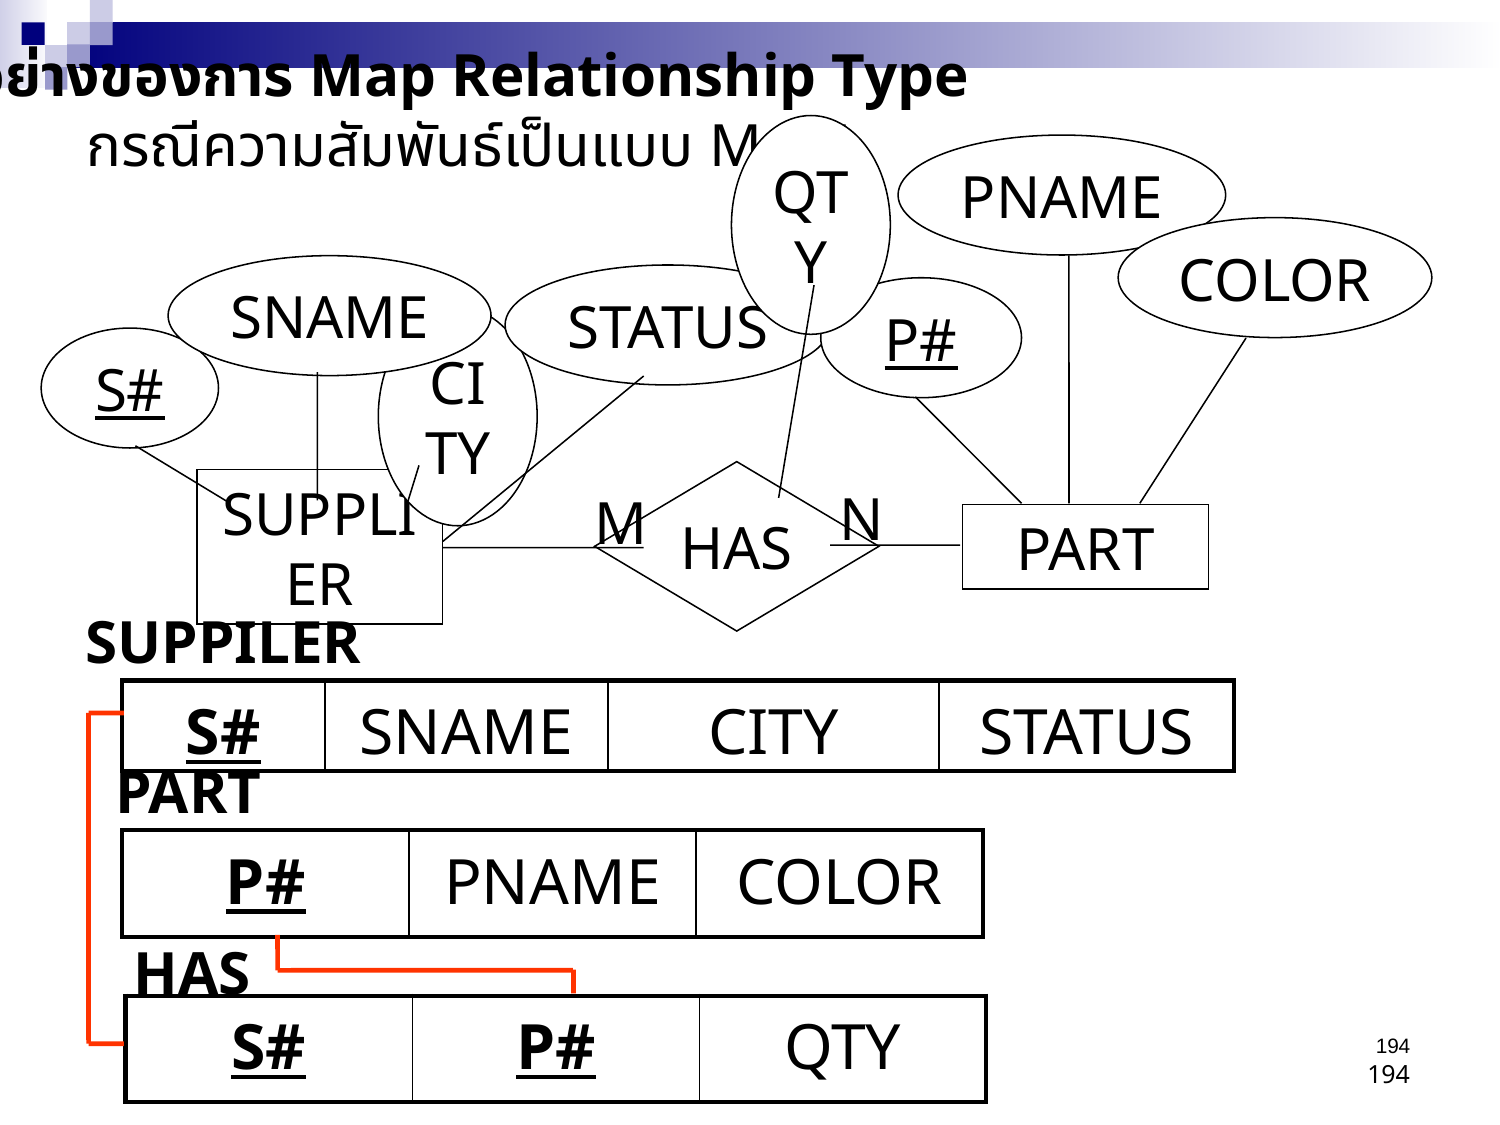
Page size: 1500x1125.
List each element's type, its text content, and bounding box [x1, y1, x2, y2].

table_header S# [128, 998, 412, 1100]
text_box SUPPILER [70, 597, 377, 683]
text_box QTY [731, 115, 891, 335]
text_box HAS [624, 461, 856, 632]
text_box SUPPLIER [196, 469, 443, 625]
text_box P# [820, 277, 1022, 398]
text_box HAS [118, 928, 266, 1014]
text_box M [580, 478, 663, 564]
text_box ตัวอย่างของการ Map Relationship Type กรณีความสัมพันธ์เป็นแบบ M : N [0, 30, 984, 186]
table_header STATUS [940, 683, 1232, 769]
table_header SNAME [326, 683, 607, 769]
text_box PART [962, 504, 1209, 589]
text_box COLOR [1118, 217, 1432, 338]
text_box CITY [378, 317, 538, 526]
table_header P# [413, 998, 699, 1100]
table_header P# [124, 832, 408, 935]
text_box 194 [1074, 1024, 1425, 1100]
text_box PART [100, 747, 277, 833]
table_header CITY [609, 683, 938, 769]
text_box N [824, 474, 899, 560]
text_box SNAME [168, 255, 492, 376]
text_box STATUS [505, 264, 821, 385]
text_box PNAME [898, 135, 1226, 255]
text_box S# [41, 328, 219, 448]
table_header PNAME [410, 832, 695, 935]
table_header COLOR [697, 832, 981, 935]
table_header QTY [700, 998, 984, 1100]
table_header S# [124, 683, 324, 769]
